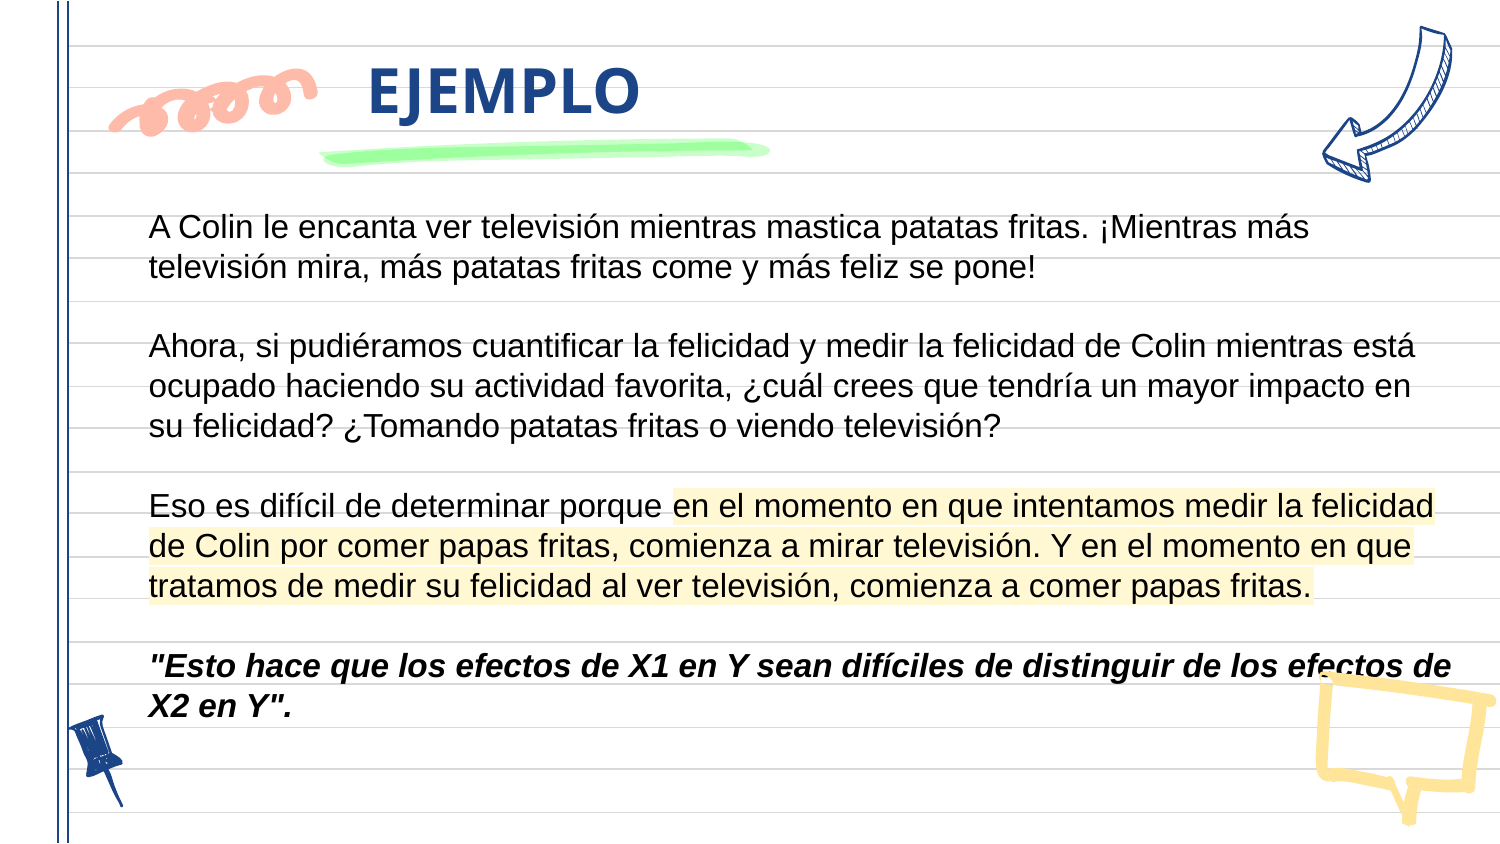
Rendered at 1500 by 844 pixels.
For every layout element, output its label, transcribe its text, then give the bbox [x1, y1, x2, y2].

subtitle A Colin le encanta ver televisión mientras mastica patatas fritas. ¡Mientras más televisión mira, más patatas fritas come y más feliz se pone! Ahora, si pudiéramos cuantificar la felicidad y medir la felicidad de Colin mientras está ocupado haciendo su actividad favorita, ¿cuál crees que tendría un mayor impacto en su felicidad? ¿Tomando patatas fritas o viendo televisión? Eso es difícil de determinar porque en el momento en que intentamos medir la felicidad de Colin por comer papas fritas, comienza a mirar televisión. Y en el momento en que tratamos de medir su felicidad al ver televisión, comienza a comer papas fritas. "Esto hace que los efectos de X1 en Y sean difíciles de distinguir de los efectos de X2 en Y". [133, 189, 1470, 740]
text_box [1322, 25, 1453, 183]
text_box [312, 138, 772, 168]
text_box [67, 714, 124, 808]
title EJEMPLO [215, 50, 794, 139]
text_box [104, 82, 318, 129]
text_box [1306, 680, 1491, 825]
